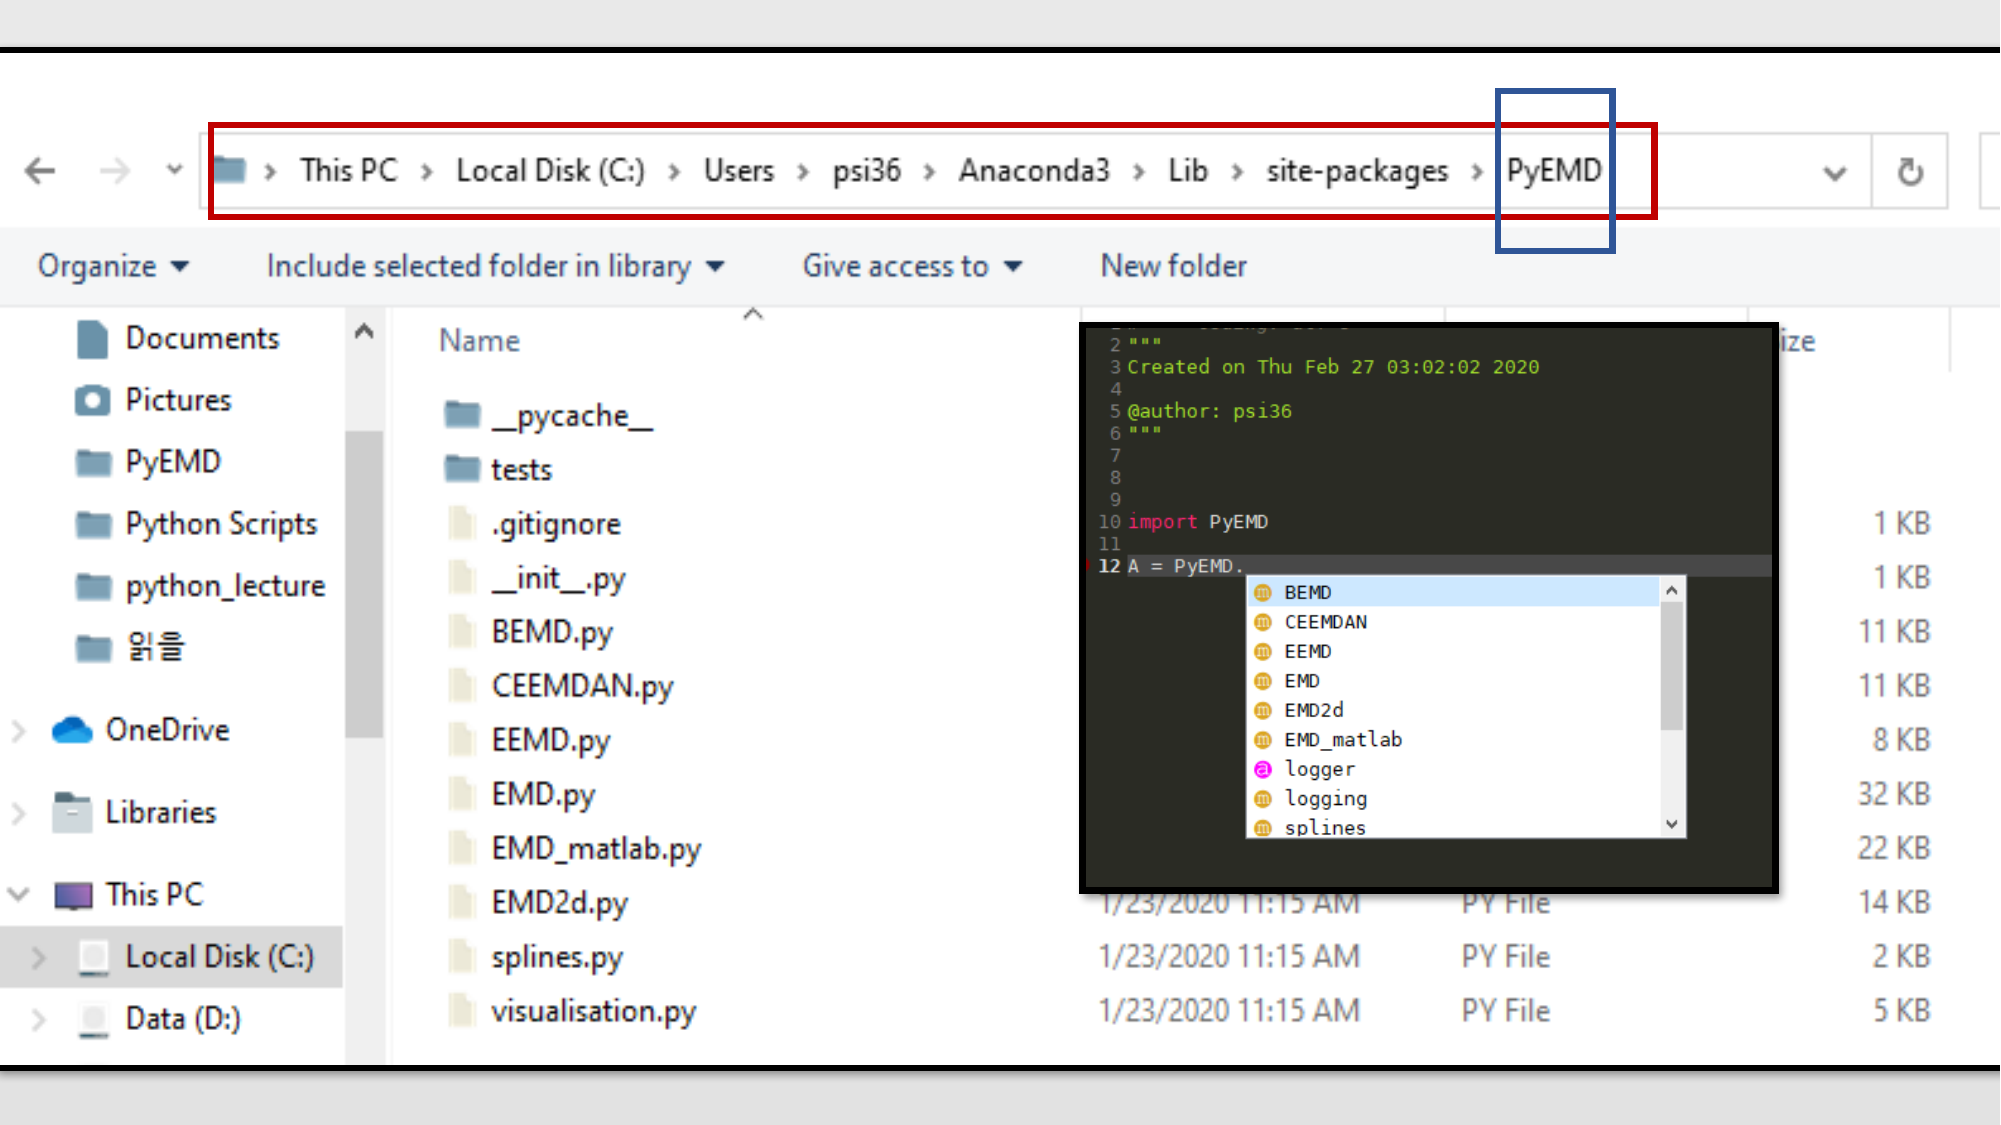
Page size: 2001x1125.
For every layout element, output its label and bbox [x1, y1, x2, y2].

picture [0, 53, 2000, 1066]
